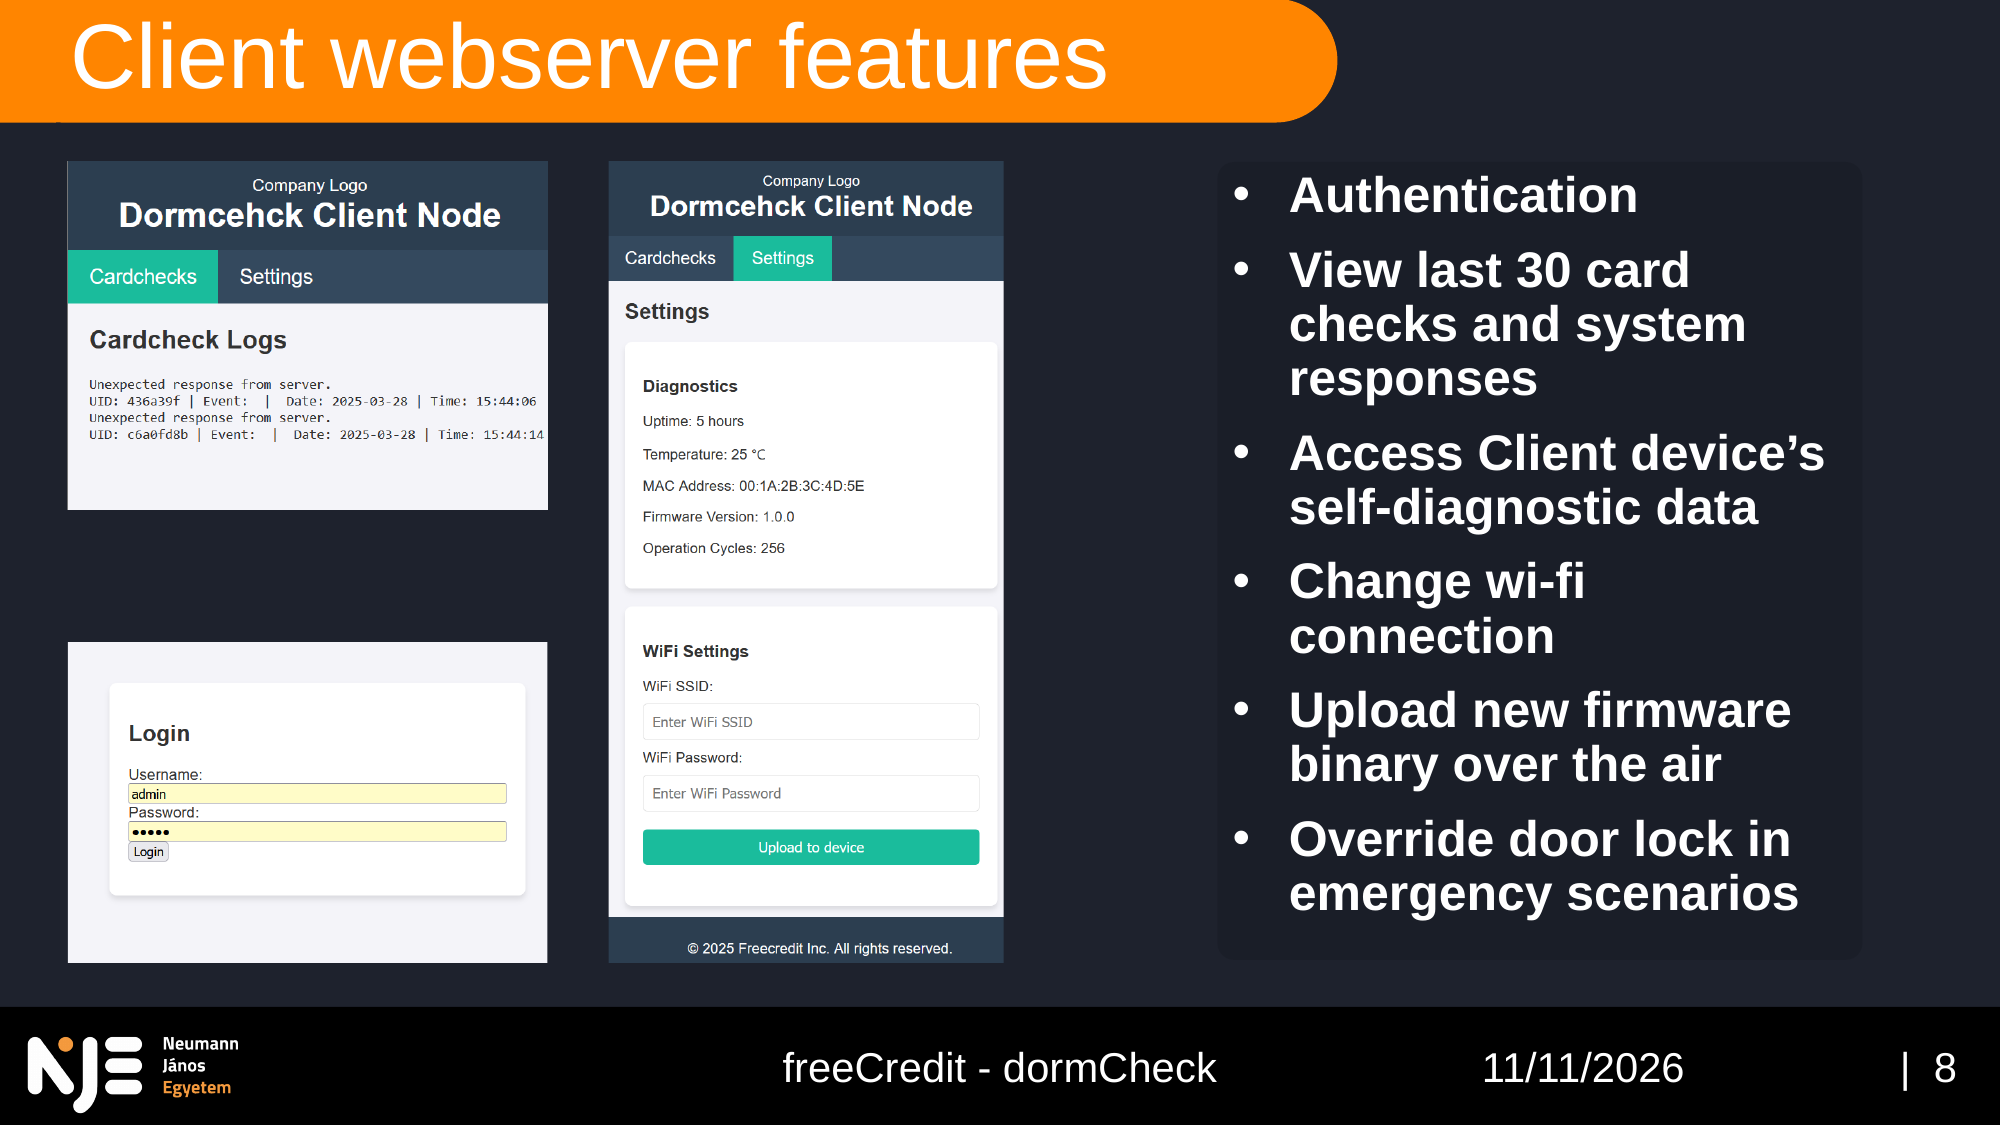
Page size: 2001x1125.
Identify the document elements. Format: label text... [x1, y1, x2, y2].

footer freeCredit - dormCheck [662, 1036, 1338, 1096]
picture [67, 161, 548, 510]
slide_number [1466, 1036, 1706, 1096]
picture [27, 1026, 238, 1120]
slide_number | 8 [1834, 1036, 1972, 1096]
list Authentication View last 30 card checks and system responses Access Client device’s self-diagnostic data Change wi-fi connection Upload new firmware binary over the air Override door lock in emergency scenarios [1217, 161, 1863, 963]
title Client webserver features [55, 1, 2000, 123]
picture [608, 161, 1004, 963]
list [67, 642, 548, 963]
